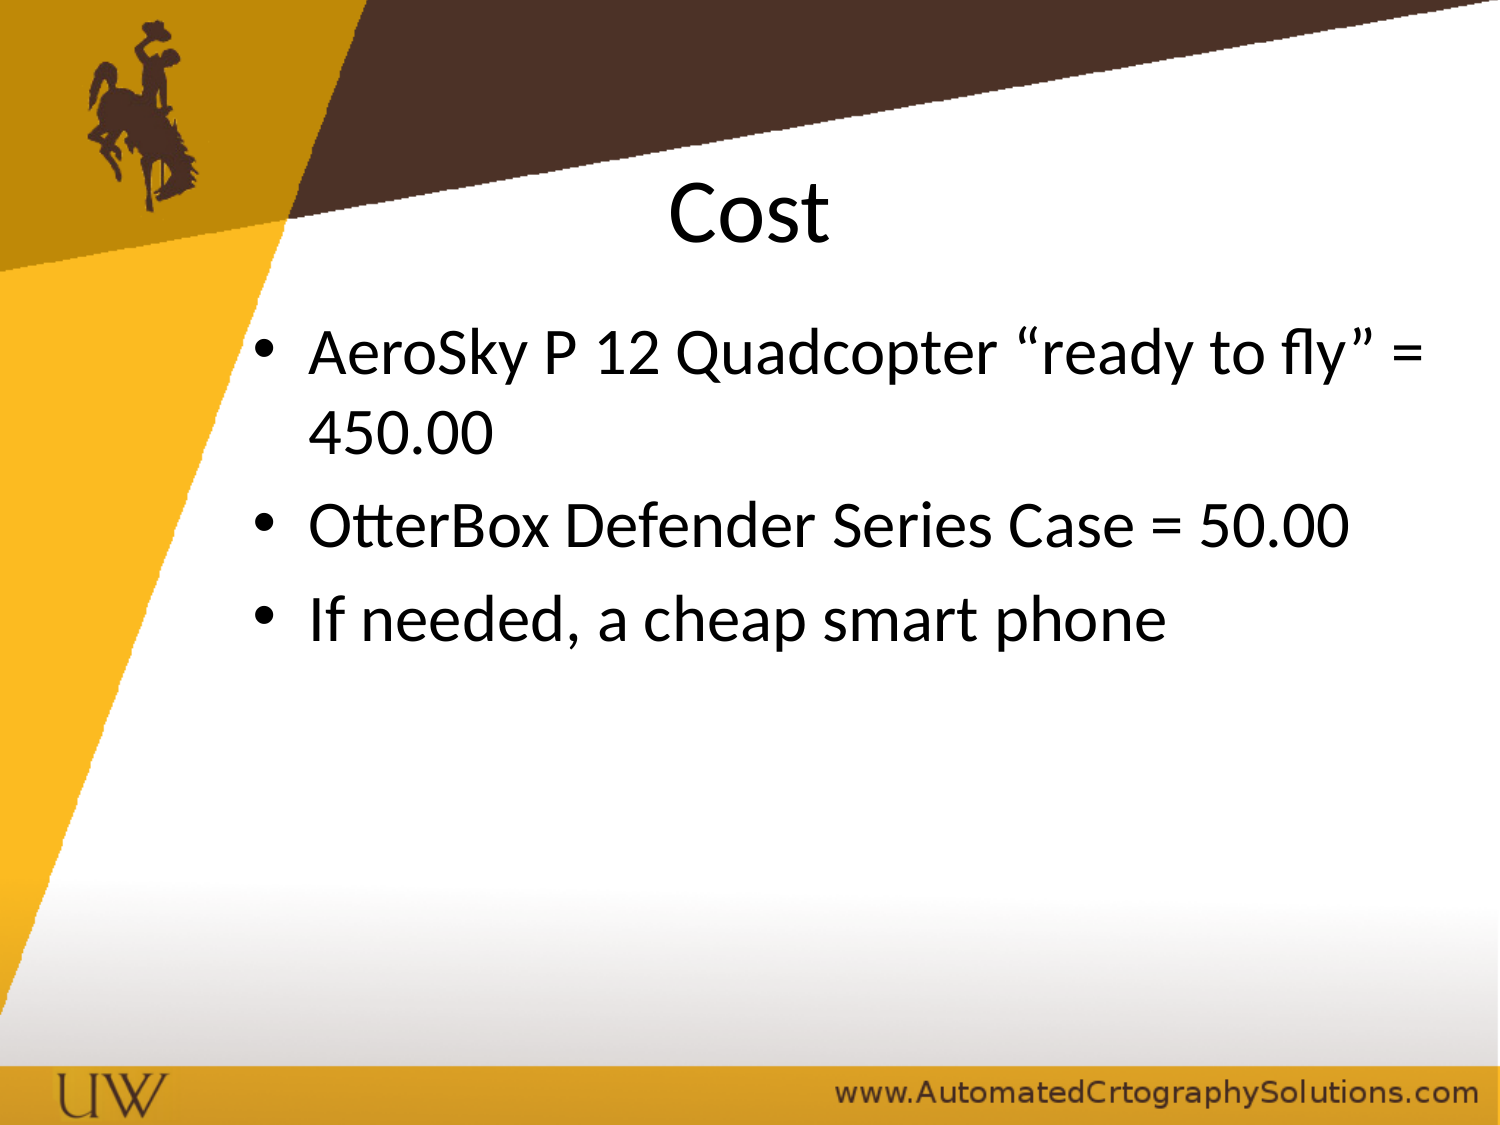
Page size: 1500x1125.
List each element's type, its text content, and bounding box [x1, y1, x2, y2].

list AeroSky P 12 Quadcopter “ready to fly” = 450.00 OtterBox Defender Series Case = 50.00 If needed, a cheap smart phone [237, 299, 1500, 913]
title Cost [75, 112, 1425, 300]
picture [0, 0, 1500, 1125]
